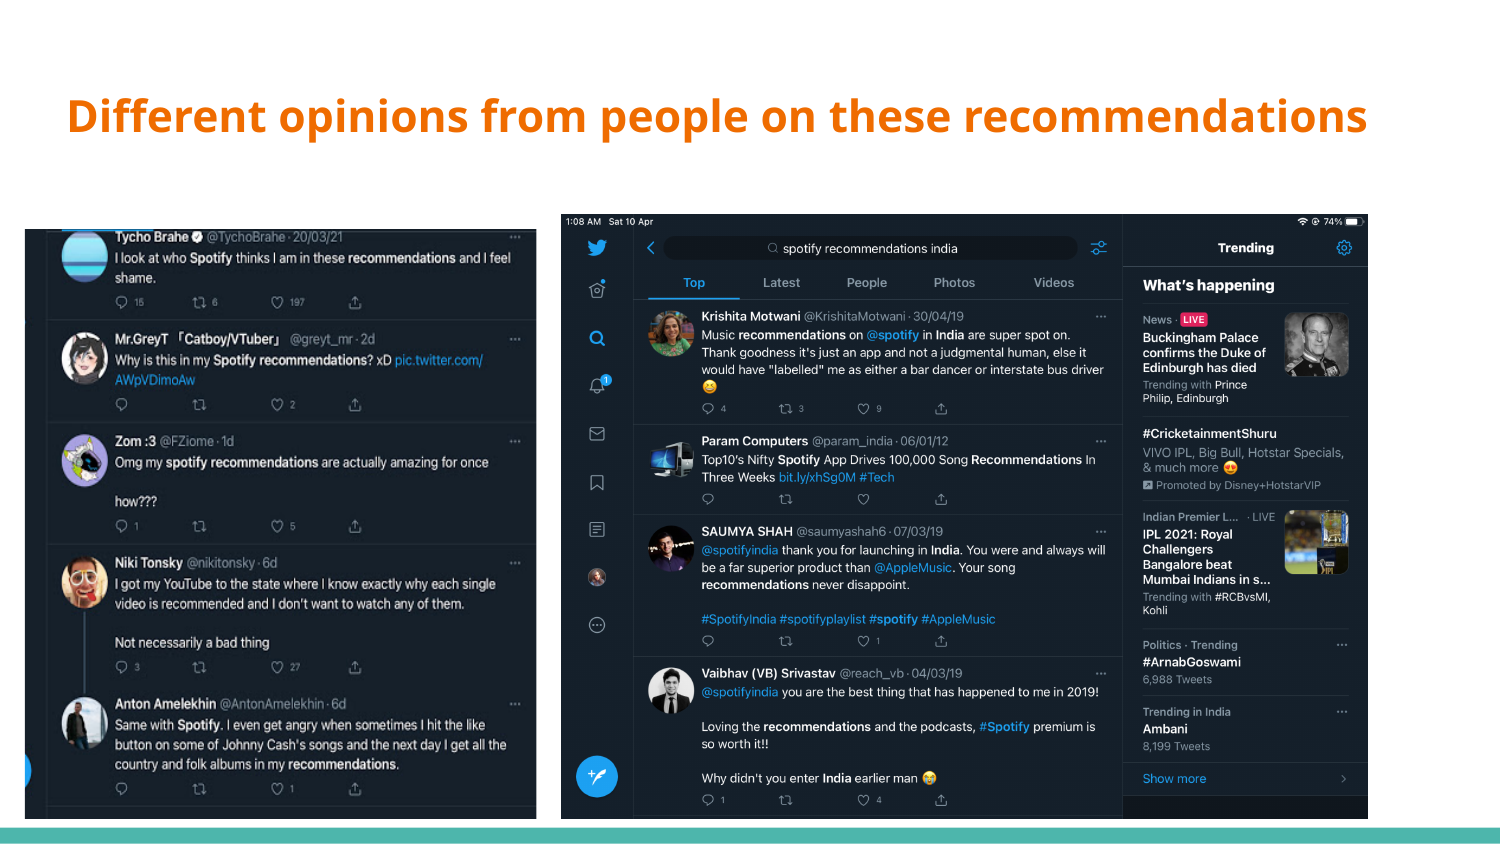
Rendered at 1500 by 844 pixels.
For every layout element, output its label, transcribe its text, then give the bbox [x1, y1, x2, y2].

picture [24, 228, 537, 819]
picture [561, 213, 1368, 819]
title Different opinions from people on these recommendations [51, 72, 1449, 189]
